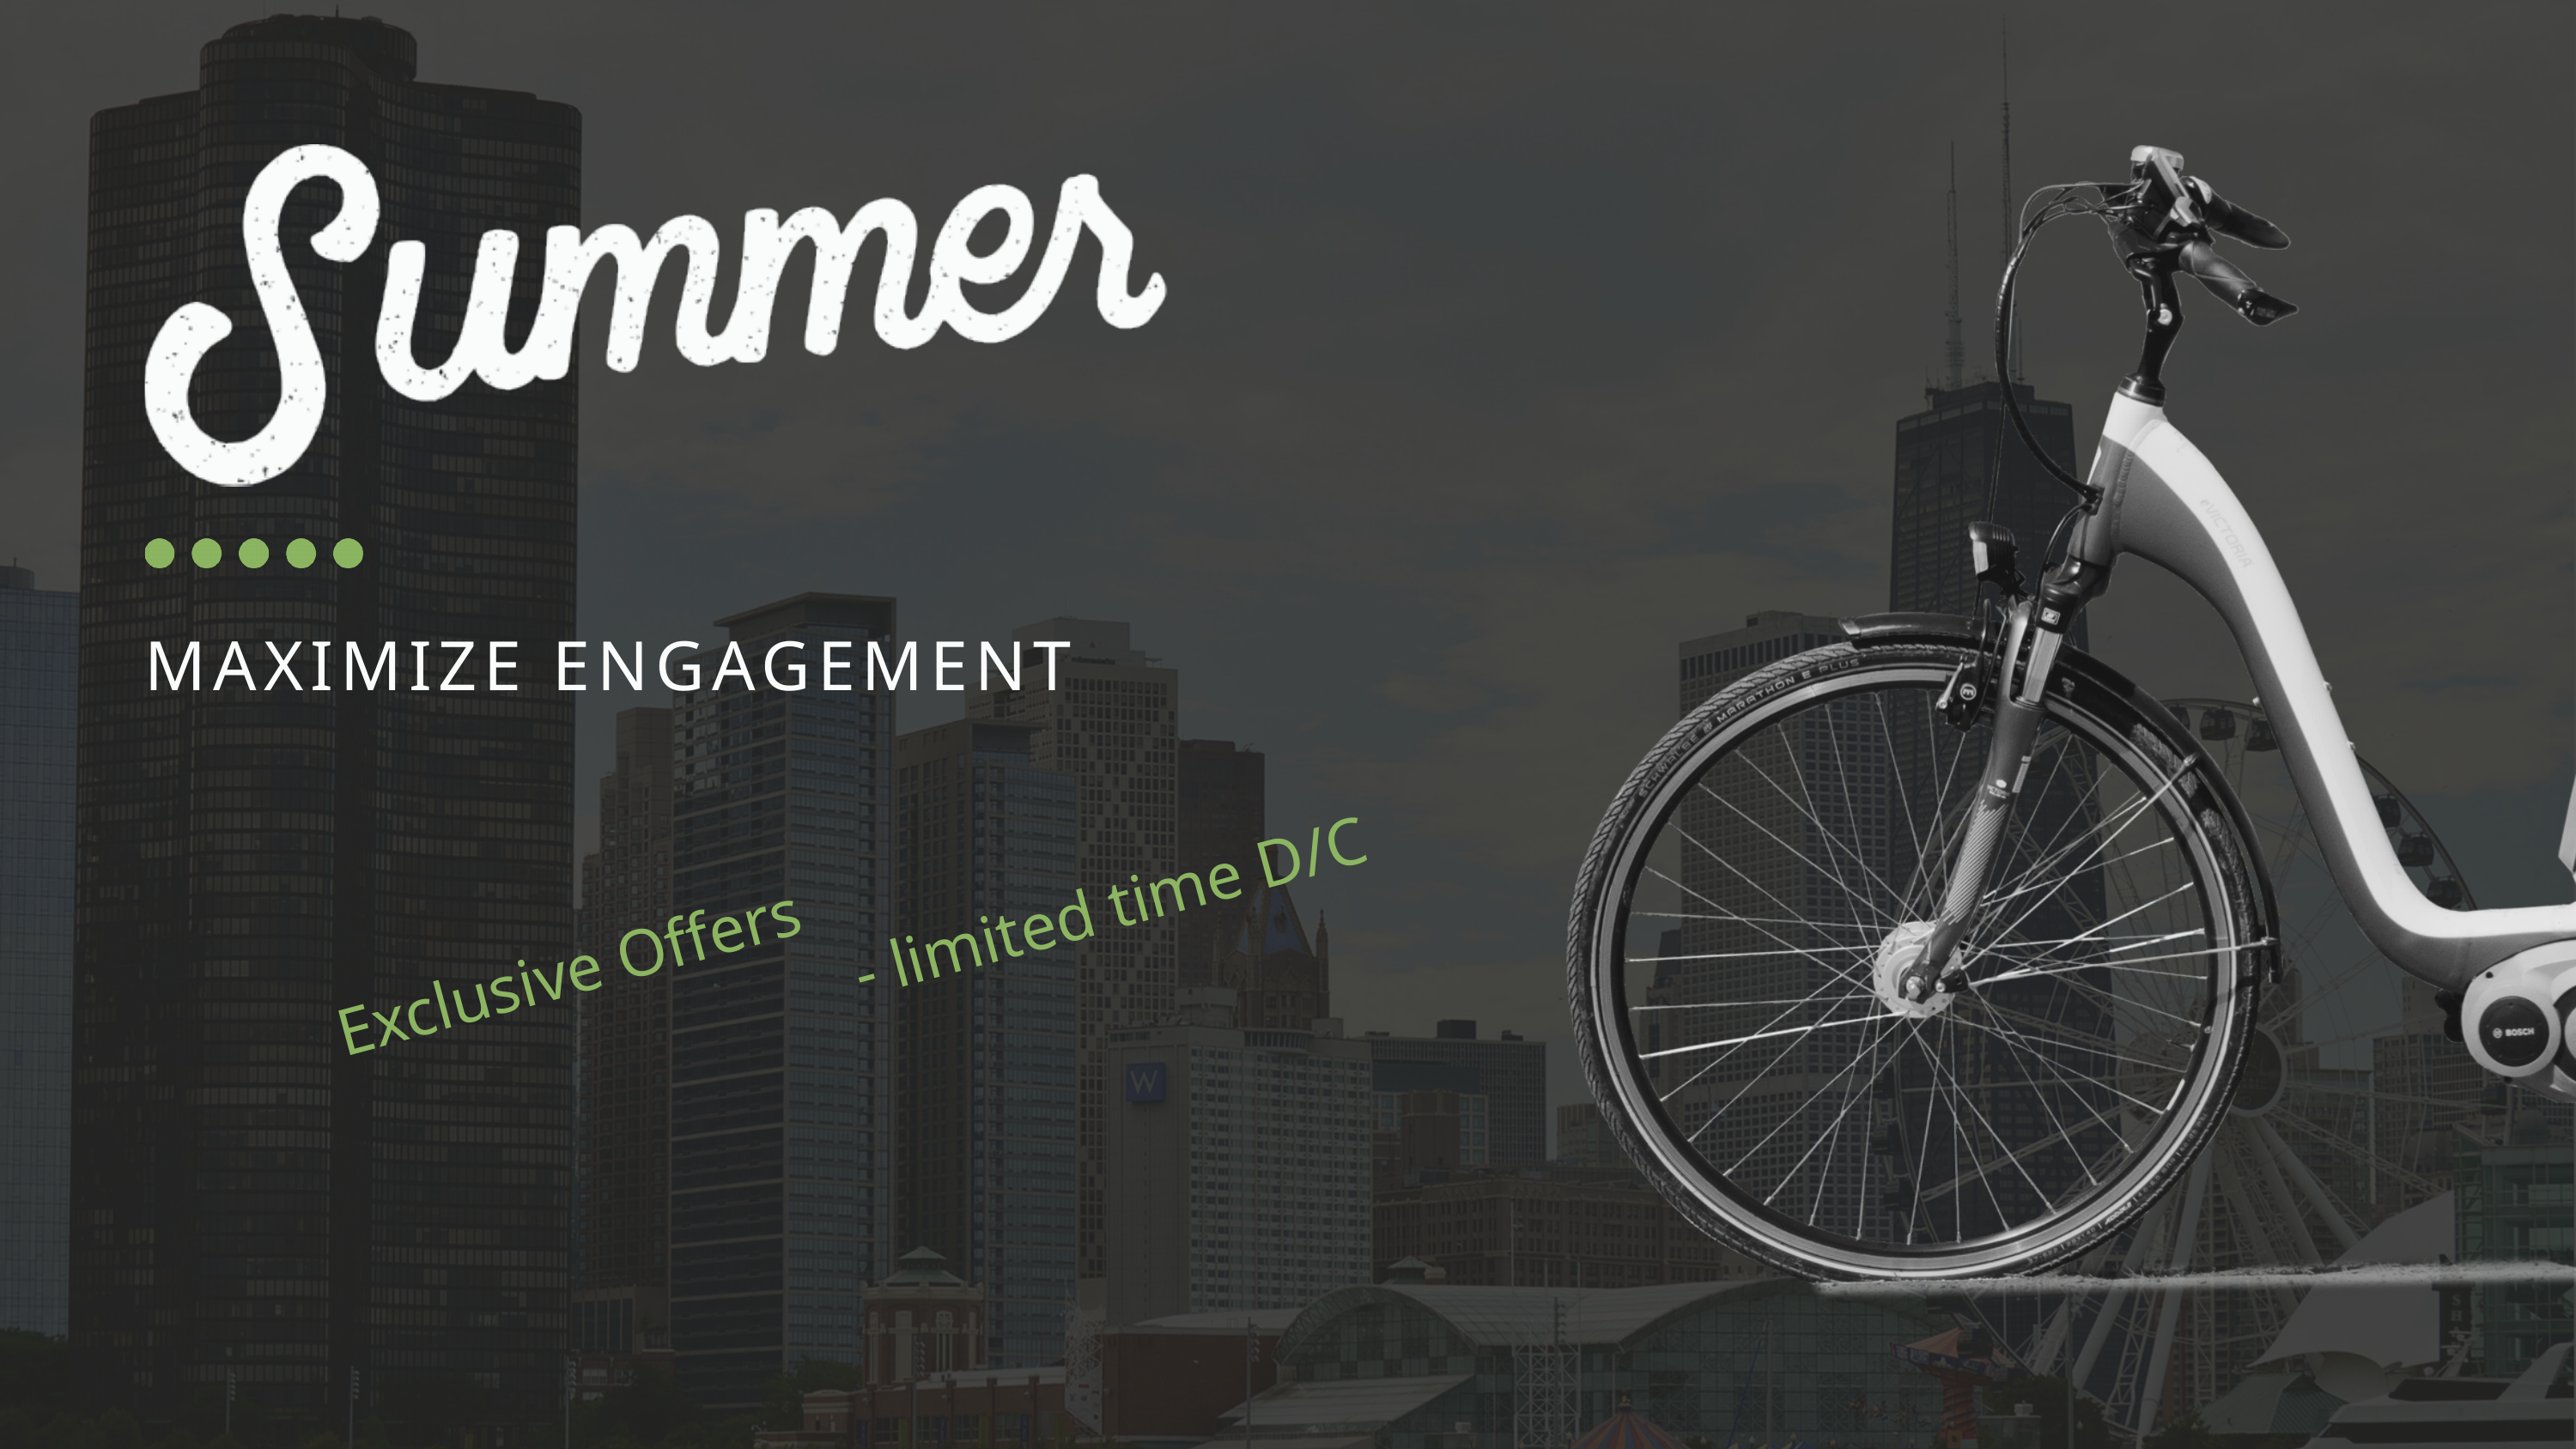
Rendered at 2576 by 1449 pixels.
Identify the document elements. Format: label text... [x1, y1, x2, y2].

text_box [0, 0, 2576, 1449]
text_box [144, 538, 364, 568]
text_box [144, 144, 1168, 487]
text_box [1565, 144, 2576, 1304]
text_box - limited time D/C [803, 775, 1413, 1022]
text_box Exclusive Offers [285, 846, 846, 1080]
text_box MAXIMIZE ENGAGEMENT [144, 615, 1297, 704]
